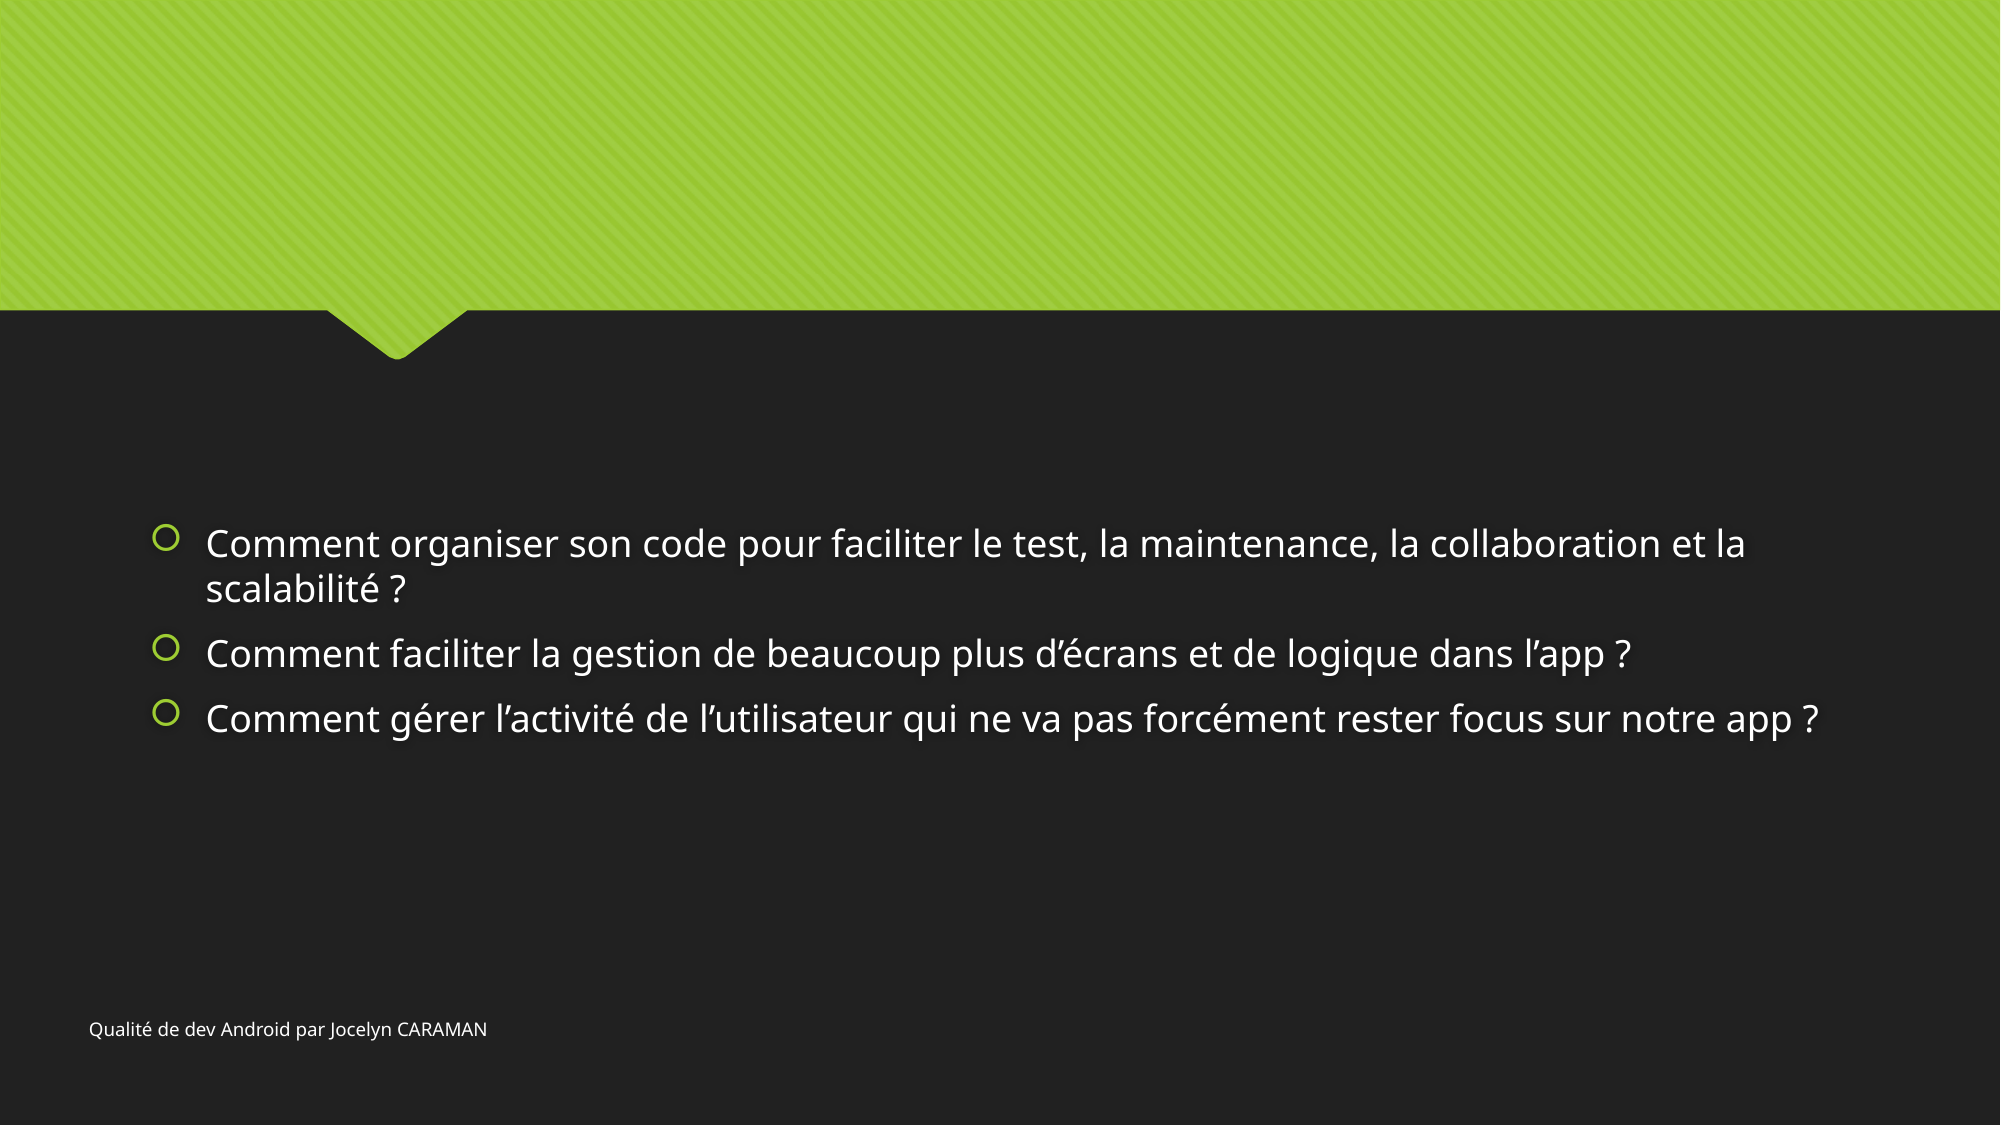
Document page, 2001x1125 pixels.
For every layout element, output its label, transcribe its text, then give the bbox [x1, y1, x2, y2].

list Comment organiser son code pour faciliter le test, la maintenance, la collaboration et la scalabilité ? Comment faciliter la gestion de beaucoup plus d’écrans et de logique dans l’app ? Comment gérer l’activité de l’utilisateur qui ne va pas forcément rester focus sur notre app ? [134, 364, 1866, 962]
footer Qualité de dev Android par Jocelyn CARAMAN [74, 991, 1493, 1051]
